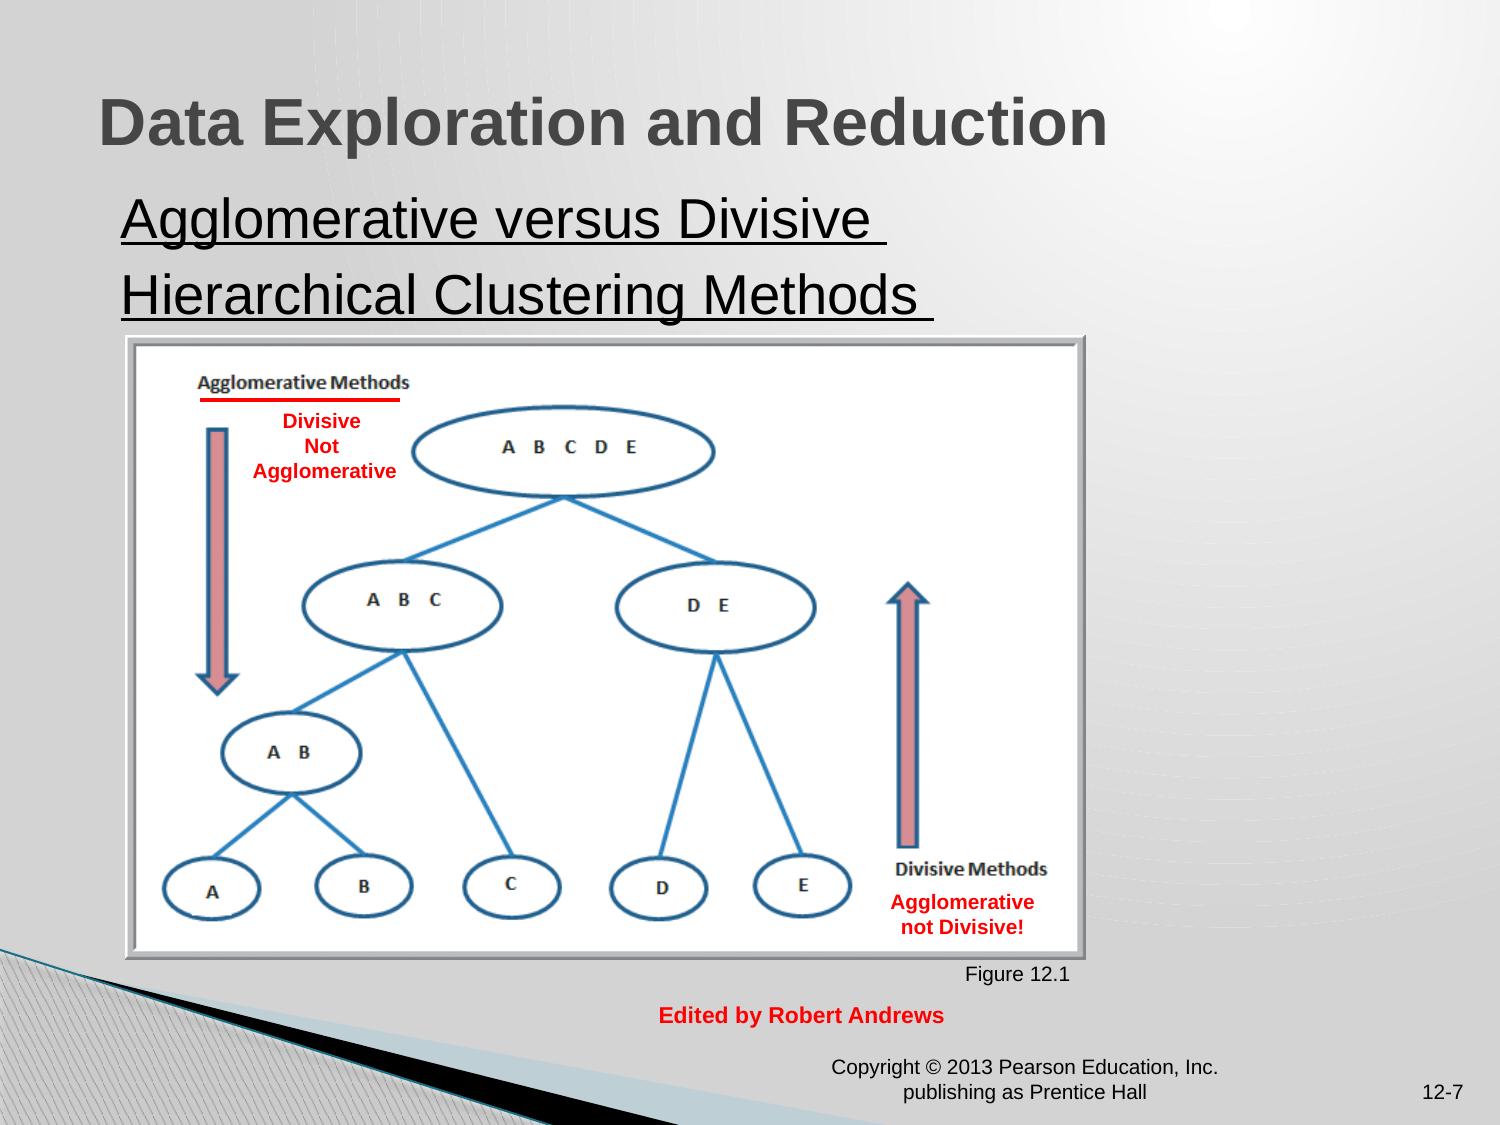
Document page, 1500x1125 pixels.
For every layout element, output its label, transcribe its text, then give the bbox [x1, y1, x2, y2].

list Agglomerative versus Divisive Hierarchical Clustering Methods [87, 174, 1438, 343]
footer Copyright © 2013 Pearson Education, Inc. publishing as Prentice Hall [812, 1051, 1238, 1112]
title Data Exploration and Reduction [84, 24, 1435, 213]
text_box Figure 12.1 [950, 970, 1085, 993]
picture [124, 335, 1087, 960]
slide_number 12-7 [1362, 1051, 1479, 1112]
text_box Edited by Robert Andrews [643, 993, 1270, 1036]
